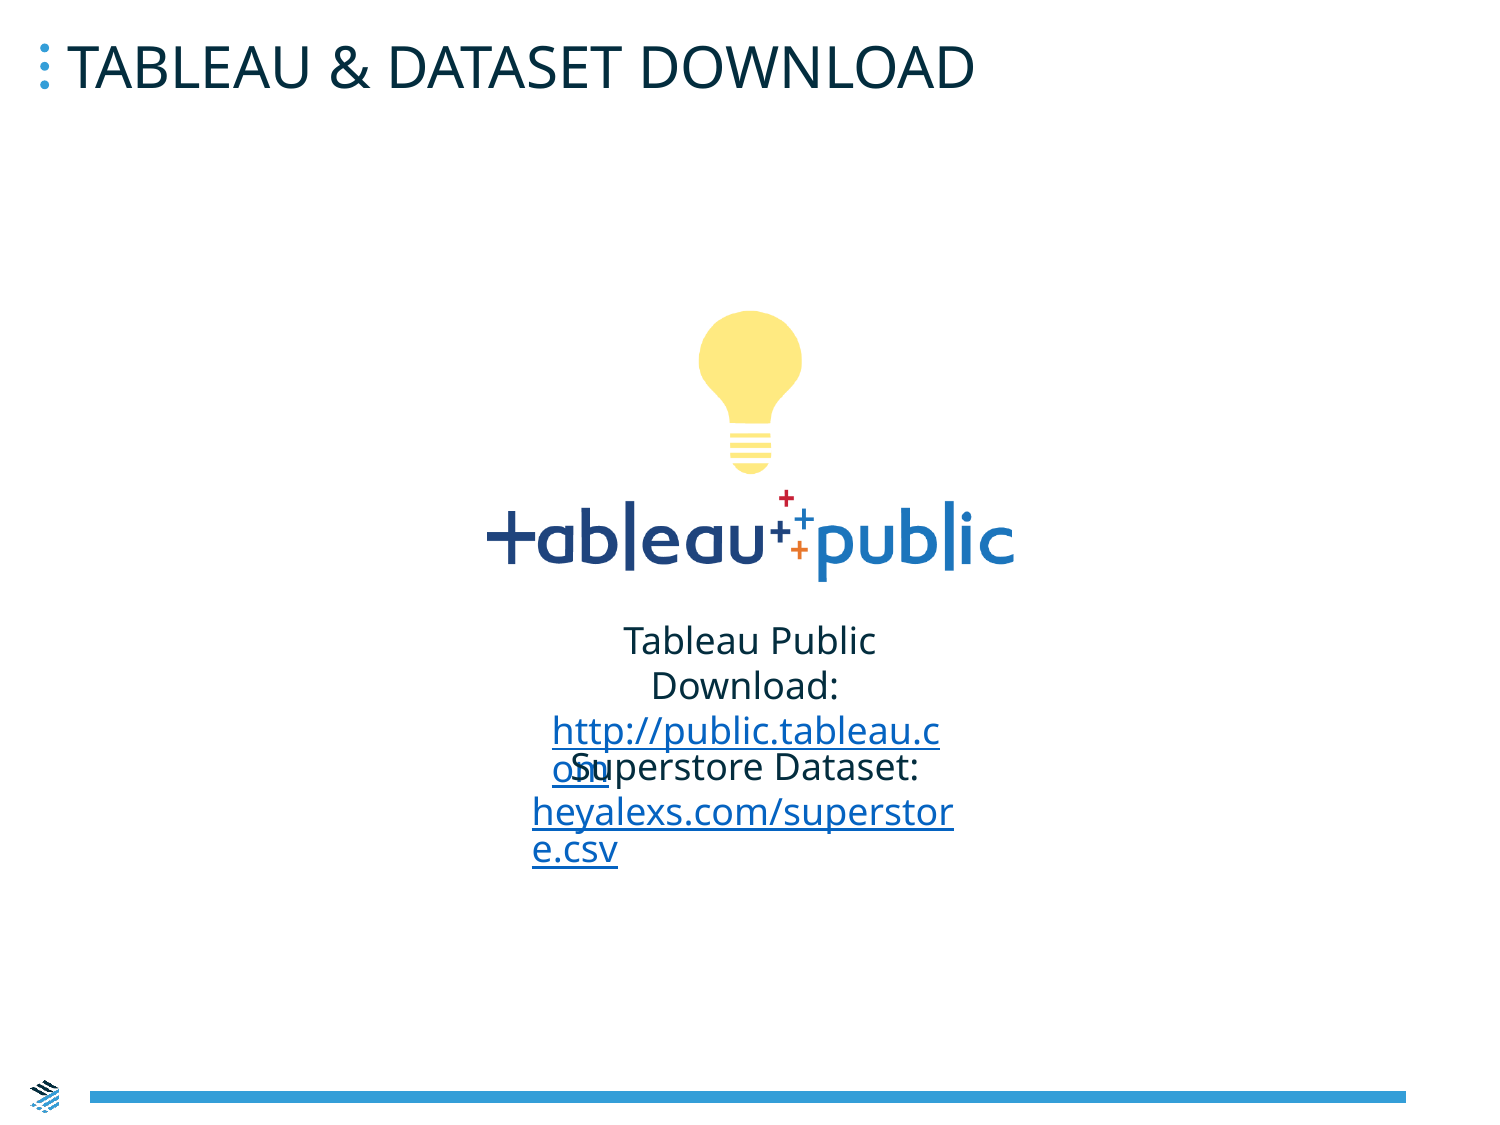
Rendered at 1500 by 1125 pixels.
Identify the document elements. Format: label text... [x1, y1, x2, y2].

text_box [461, 283, 1039, 842]
picture [30, 1080, 44, 1087]
picture [30, 1080, 59, 1113]
list Tableau & Dataset Download [52, 30, 1247, 103]
